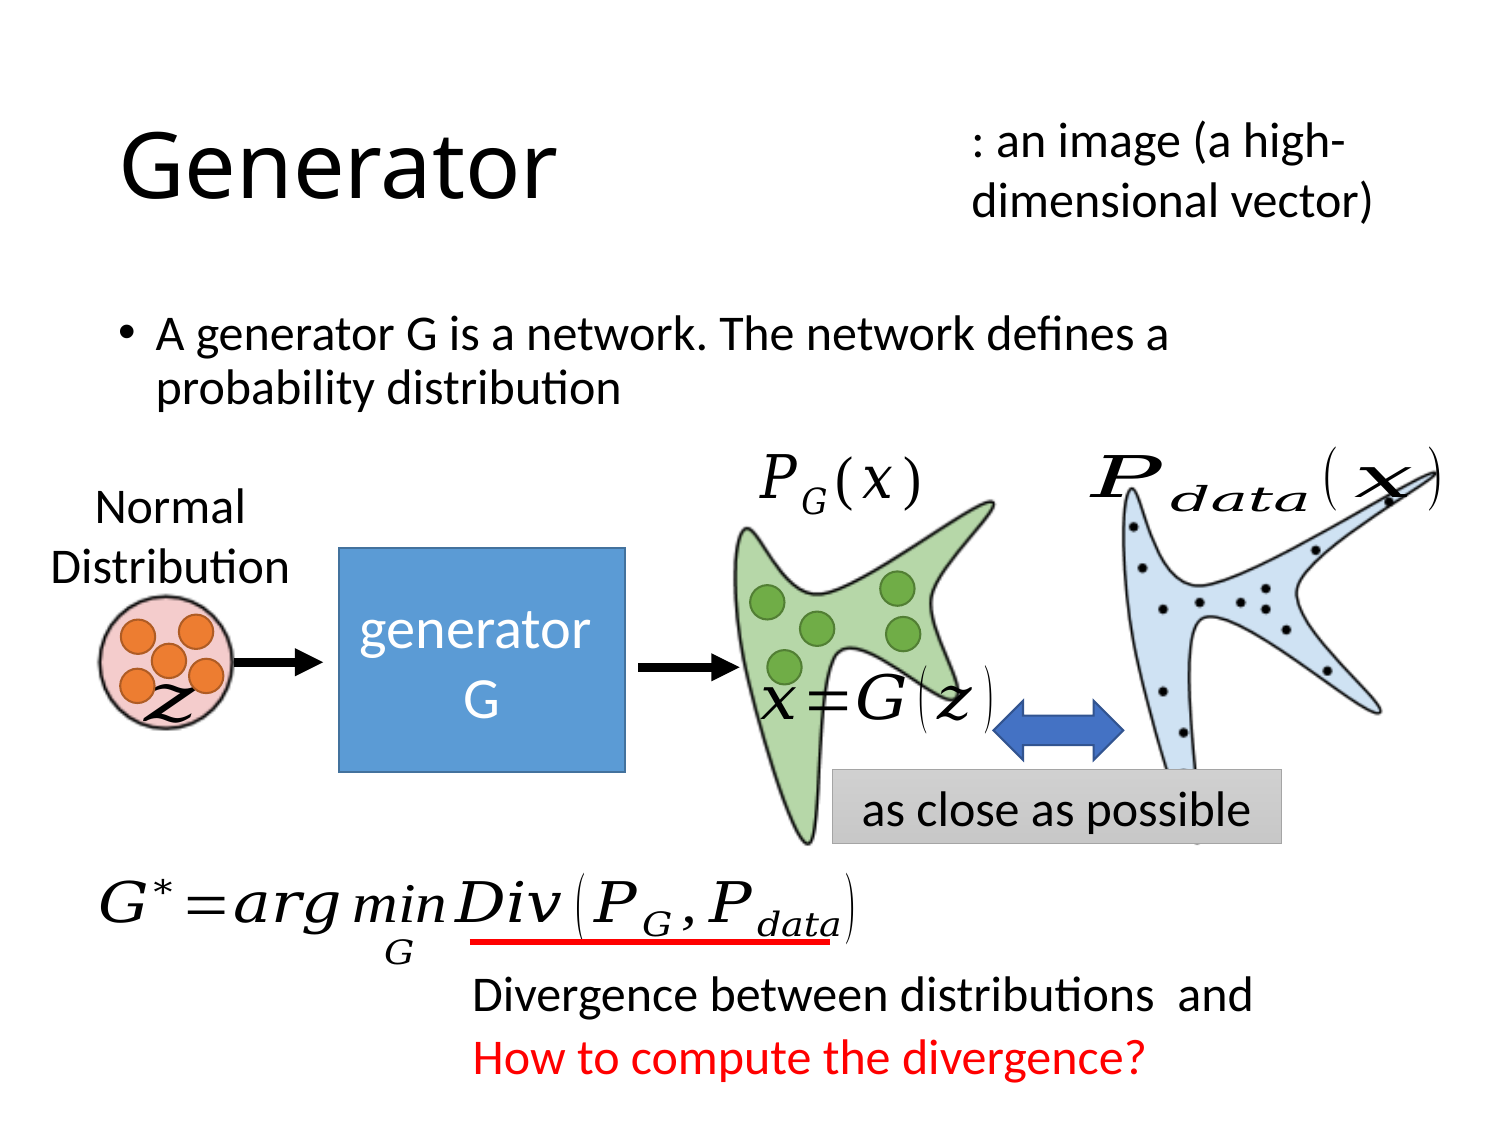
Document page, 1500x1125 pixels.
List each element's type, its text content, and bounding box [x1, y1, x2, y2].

text_box [1011, 698, 1062, 763]
picture [85, 584, 239, 735]
text_box generator G [338, 547, 626, 773]
picture [1062, 443, 1478, 871]
title Generator [103, 59, 1397, 278]
text_box as close as possible [1011, 769, 1062, 844]
picture [714, 490, 1011, 850]
text_box How to compute the divergence? [457, 1017, 1318, 1093]
text_box Normal Distribution [33, 465, 307, 601]
